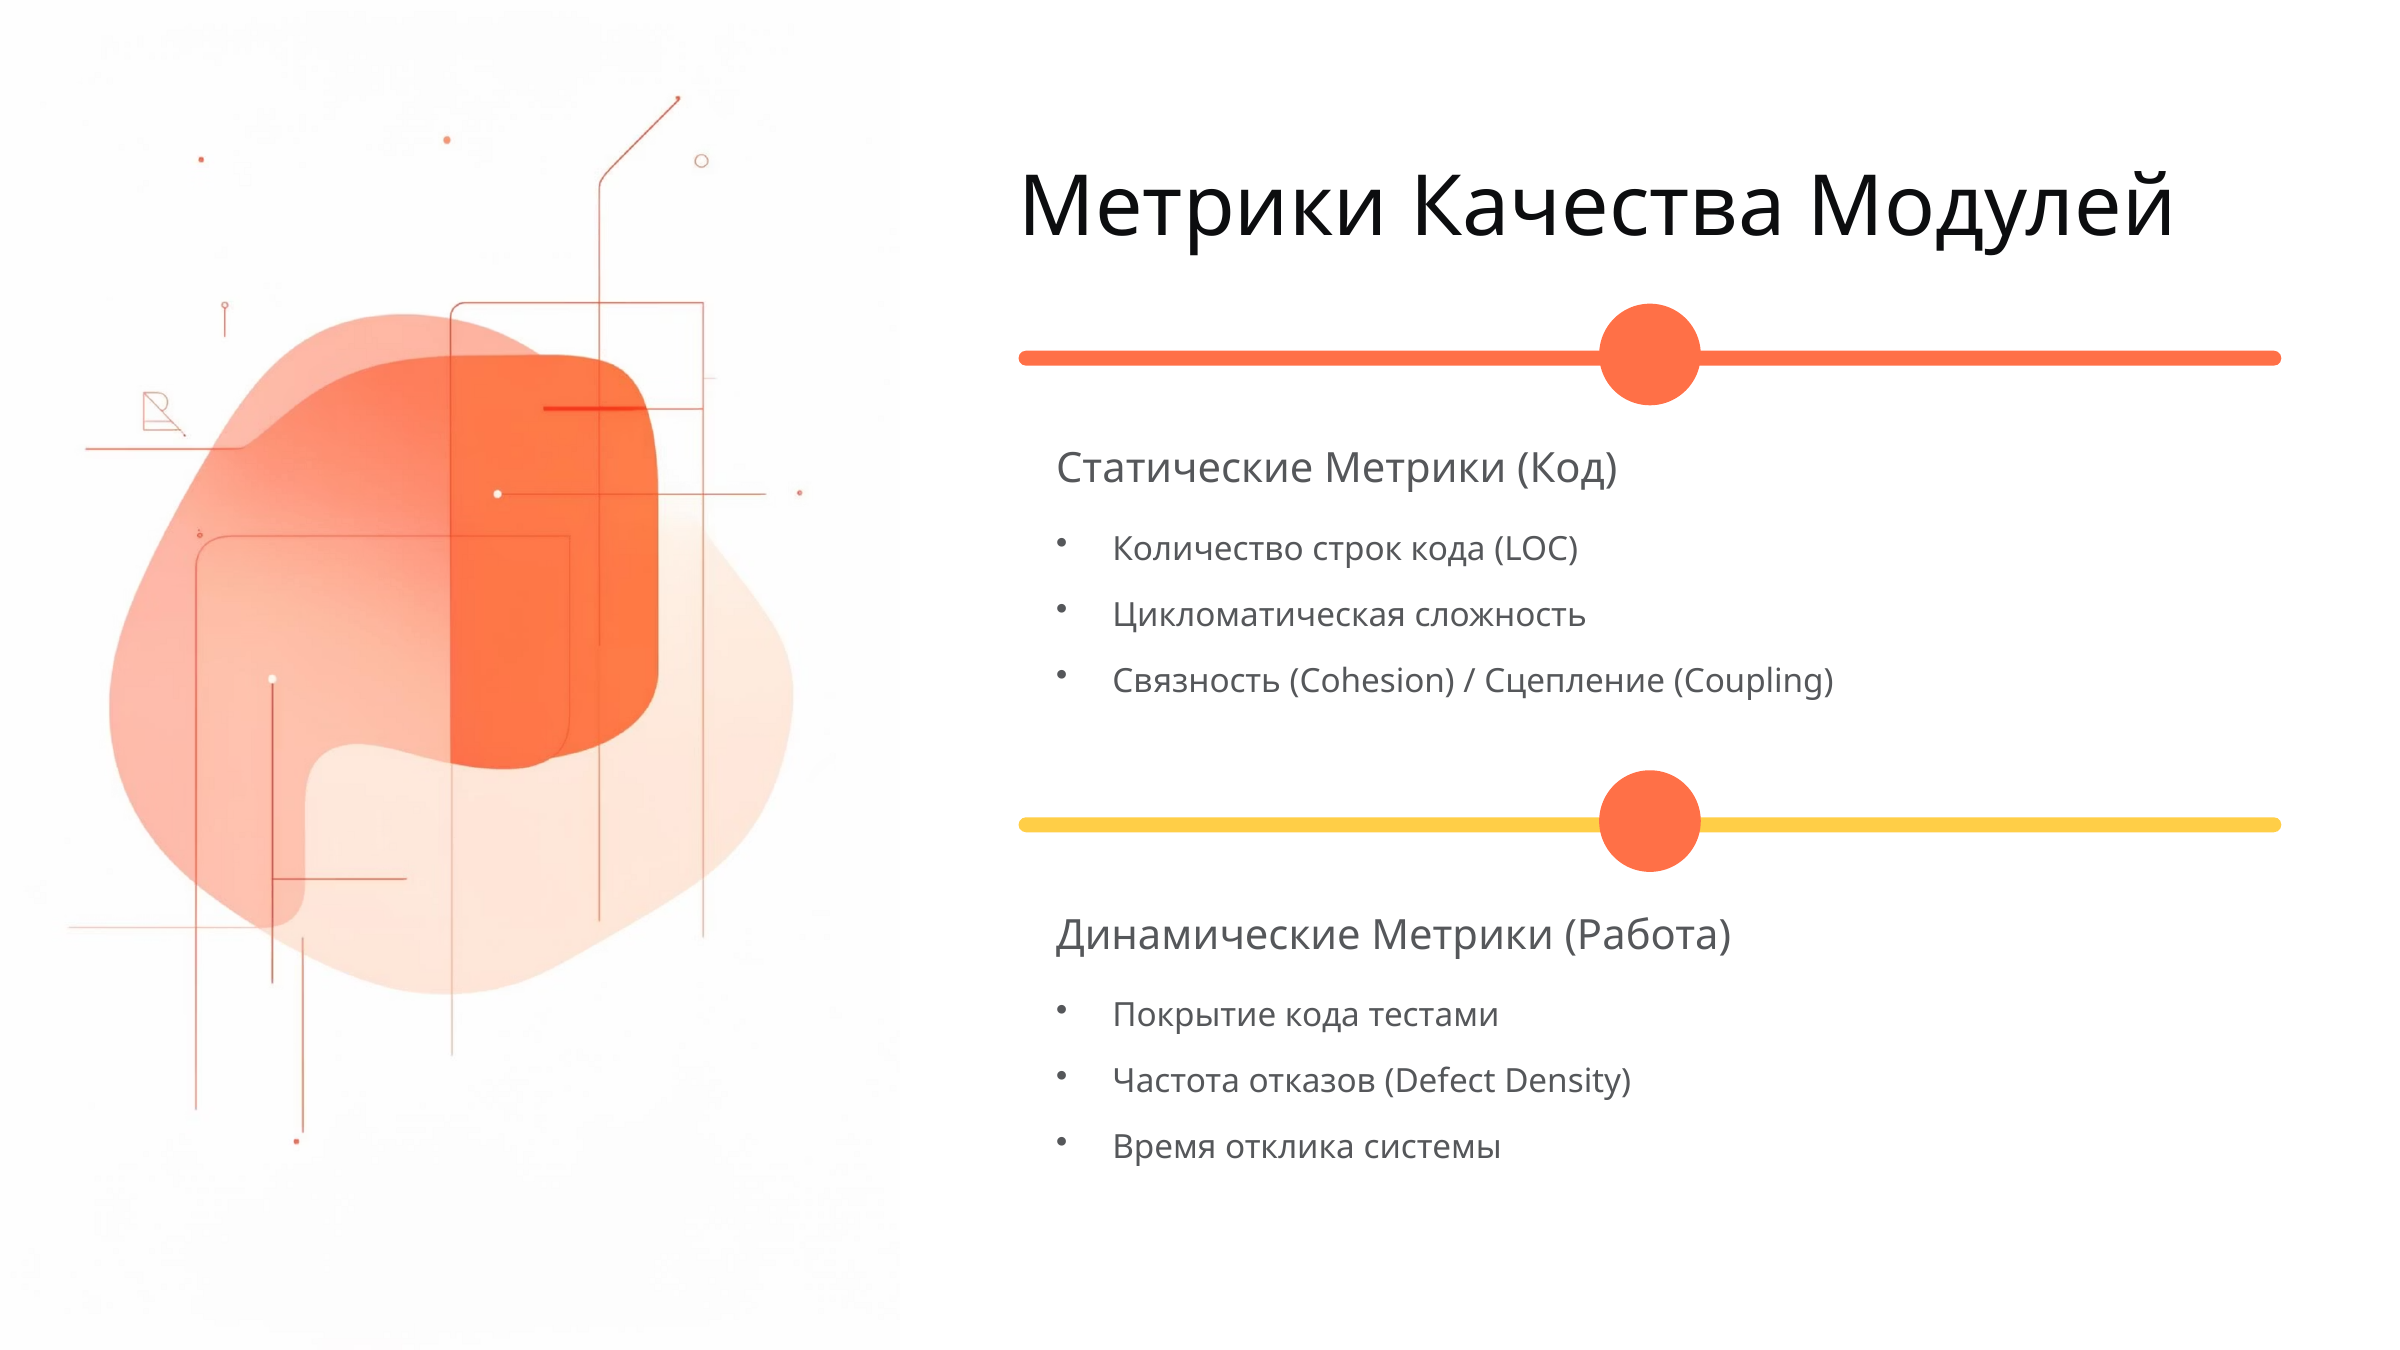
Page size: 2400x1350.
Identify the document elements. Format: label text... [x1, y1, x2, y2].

text_box Количество строк кода (LOC) [1056, 512, 2244, 567]
text_box [1599, 303, 1701, 406]
text_box [1700, 350, 2282, 366]
text_box [1018, 817, 1600, 833]
text_box Частота отказов (Defect Density) [1056, 1045, 2244, 1100]
text_box Статические Метрики (Код) [1056, 439, 1638, 493]
text_box Цикломатическая сложность [1056, 578, 2244, 633]
text_box [1018, 350, 1600, 366]
picture [0, 0, 900, 1350]
text_box [1700, 817, 2282, 833]
text_box Связность (Cohesion) / Сцепление (Coupling) [1056, 644, 2244, 699]
text_box Время отклика системы [1056, 1111, 2244, 1166]
text_box Метрики Качества Модулей [1018, 146, 2188, 253]
text_box [1018, 364, 2282, 737]
text_box [1599, 770, 1701, 872]
text_box [1018, 830, 2282, 1204]
text_box Динамические Метрики (Работа) [1056, 905, 1750, 959]
text_box Покрытие кода тестами [1056, 979, 2244, 1034]
